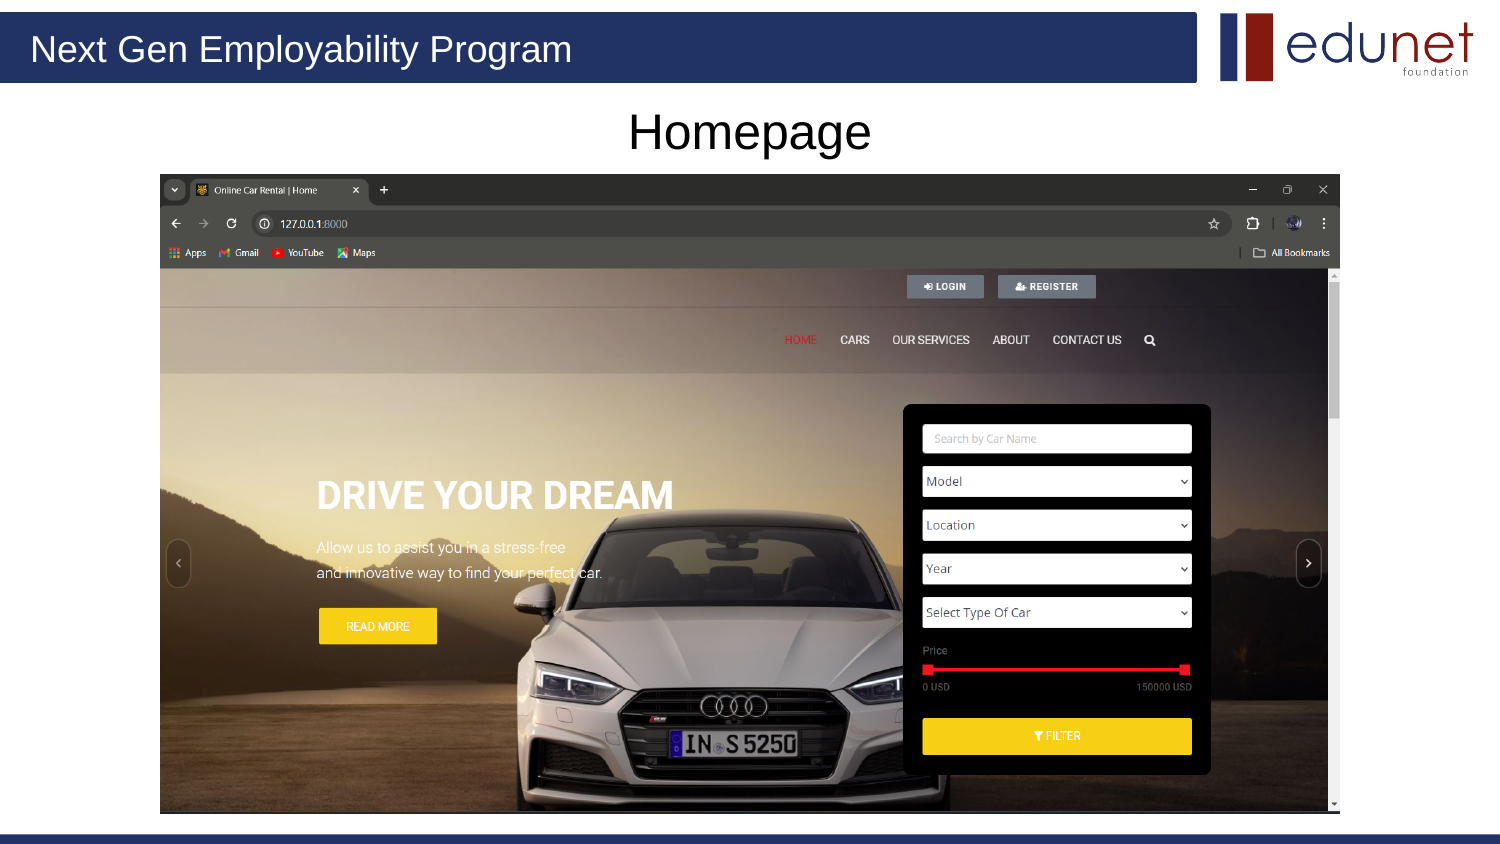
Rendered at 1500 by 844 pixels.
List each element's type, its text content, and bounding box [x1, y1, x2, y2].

picture [160, 174, 1340, 815]
title Homepage [25, 100, 1475, 175]
picture [1279, 14, 1482, 83]
